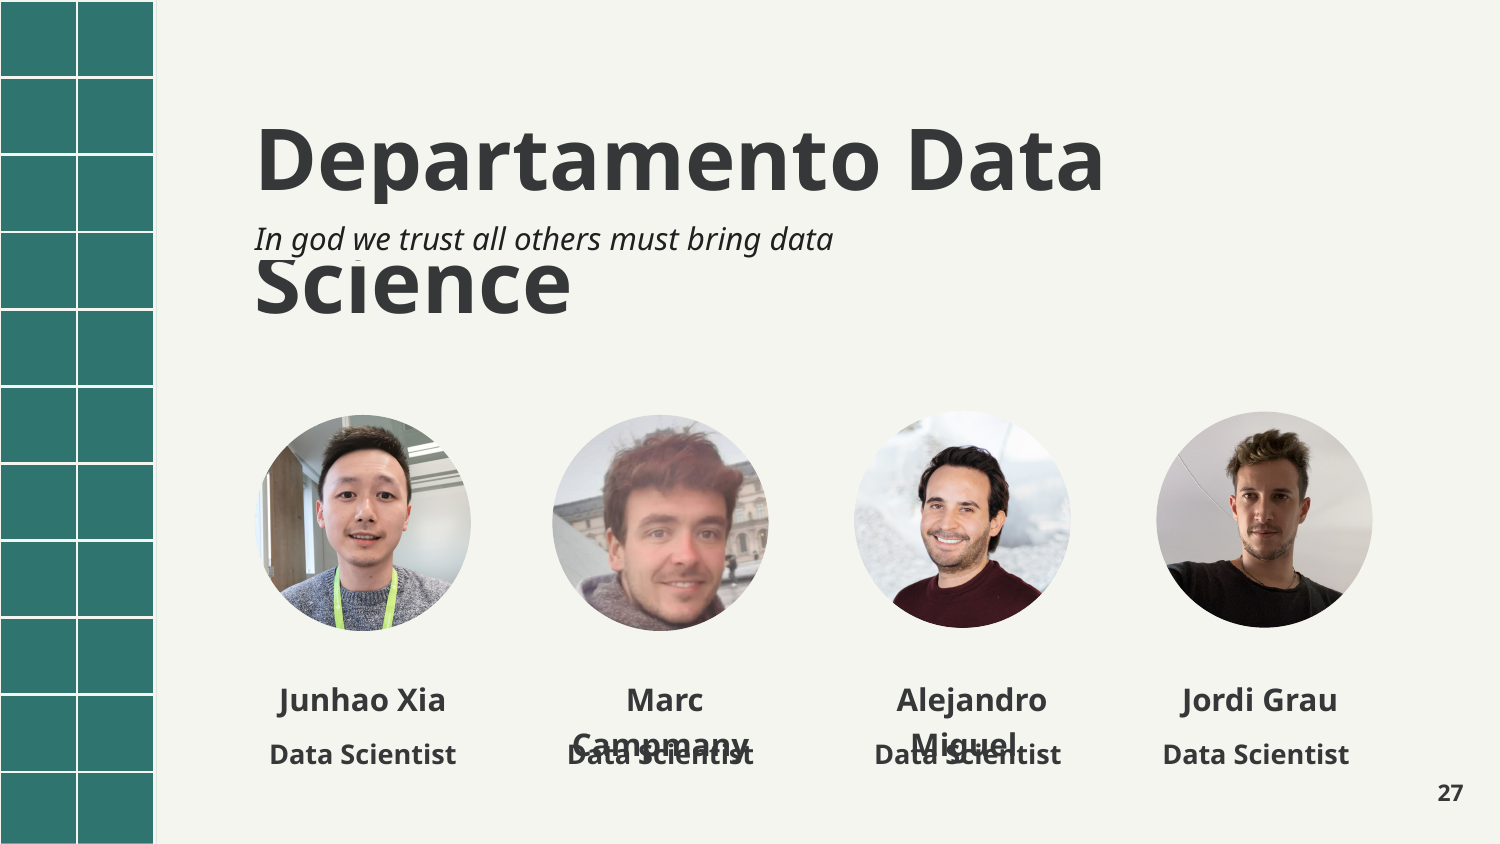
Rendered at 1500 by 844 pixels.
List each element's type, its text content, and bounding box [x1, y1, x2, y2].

picture [254, 414, 472, 632]
picture [854, 411, 1071, 628]
picture [552, 414, 769, 632]
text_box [1156, 672, 1356, 804]
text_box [0, 0, 156, 844]
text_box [254, 84, 1399, 243]
picture [1156, 411, 1373, 628]
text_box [541, 672, 780, 804]
slide_number ‹#› [1374, 779, 1464, 809]
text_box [263, 672, 463, 758]
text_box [830, 672, 1106, 804]
